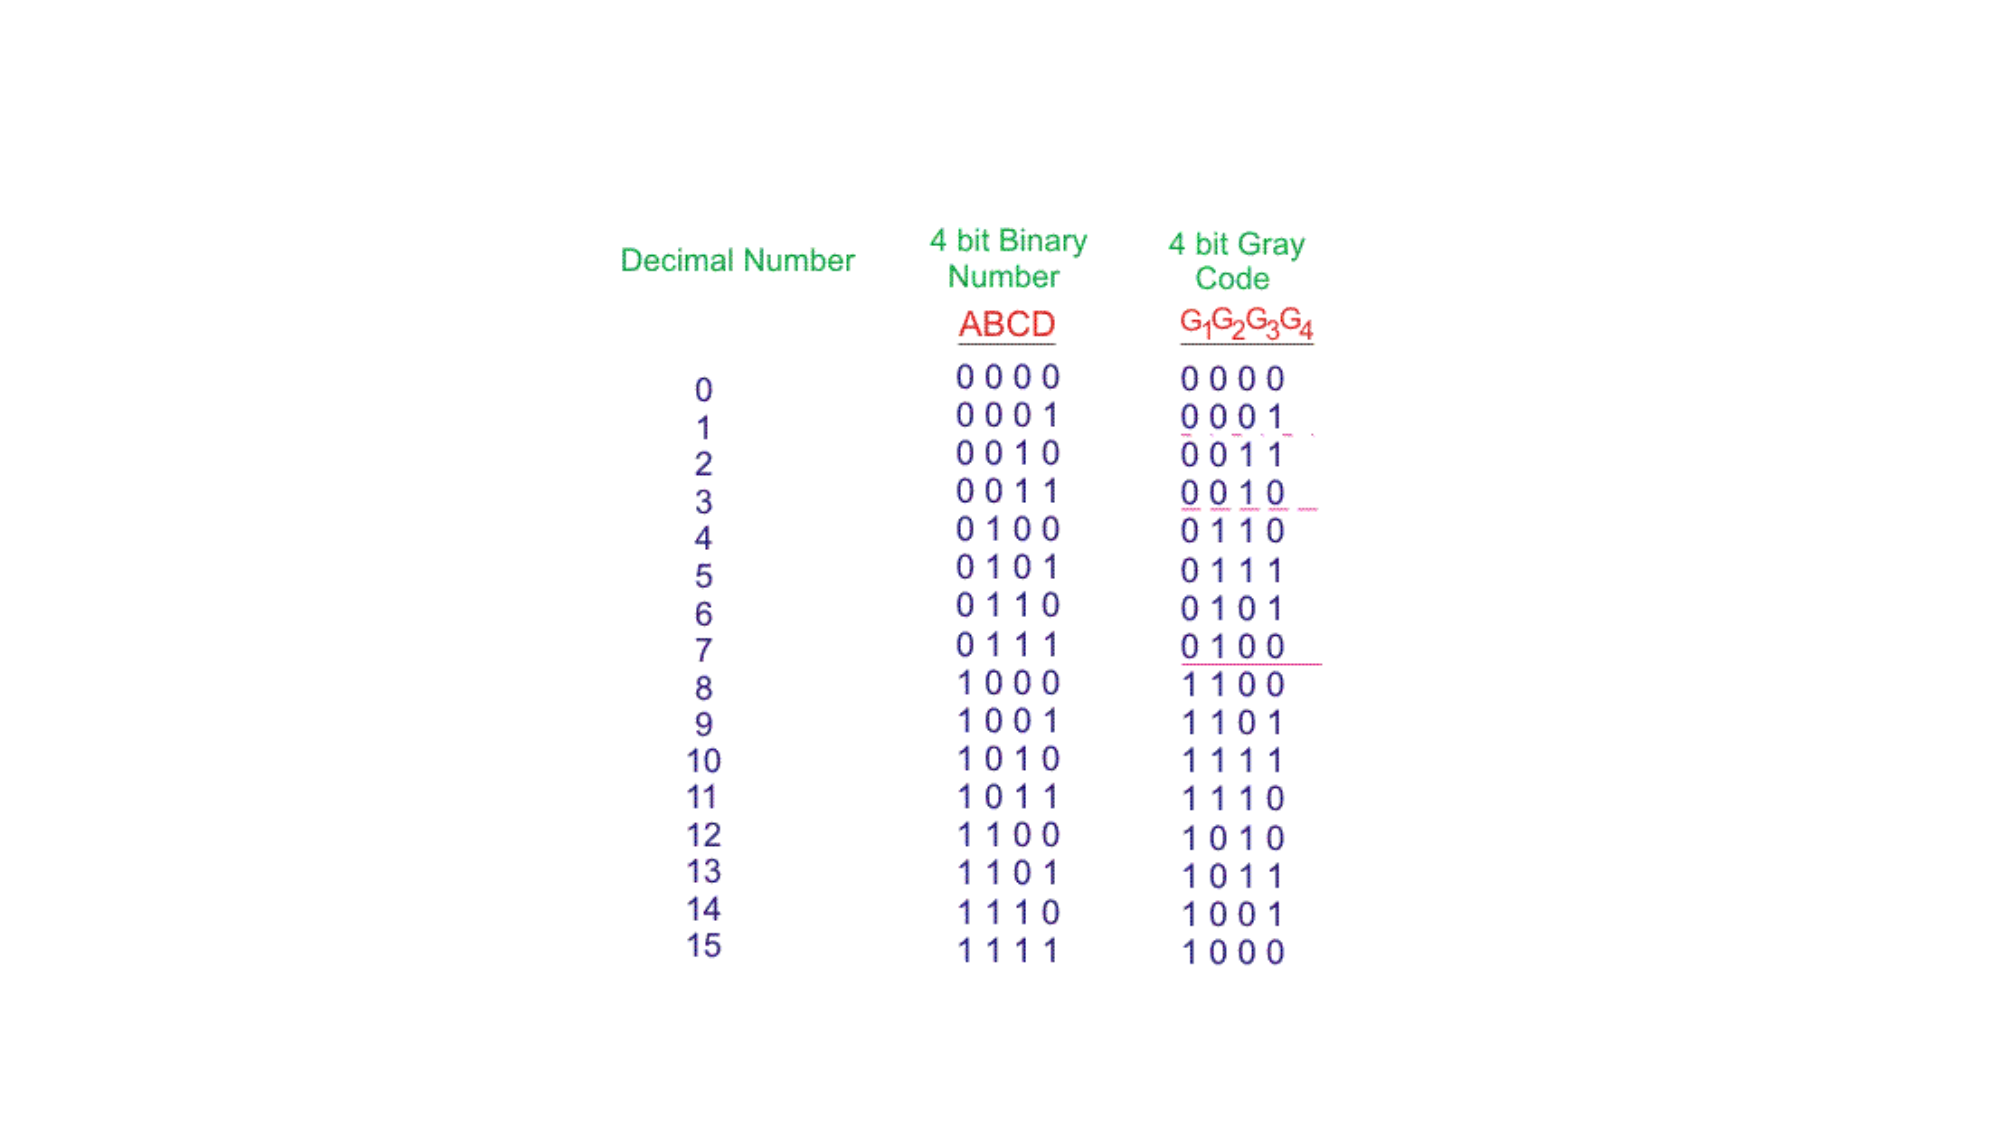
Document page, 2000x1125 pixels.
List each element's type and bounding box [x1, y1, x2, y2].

picture [601, 132, 1357, 1062]
